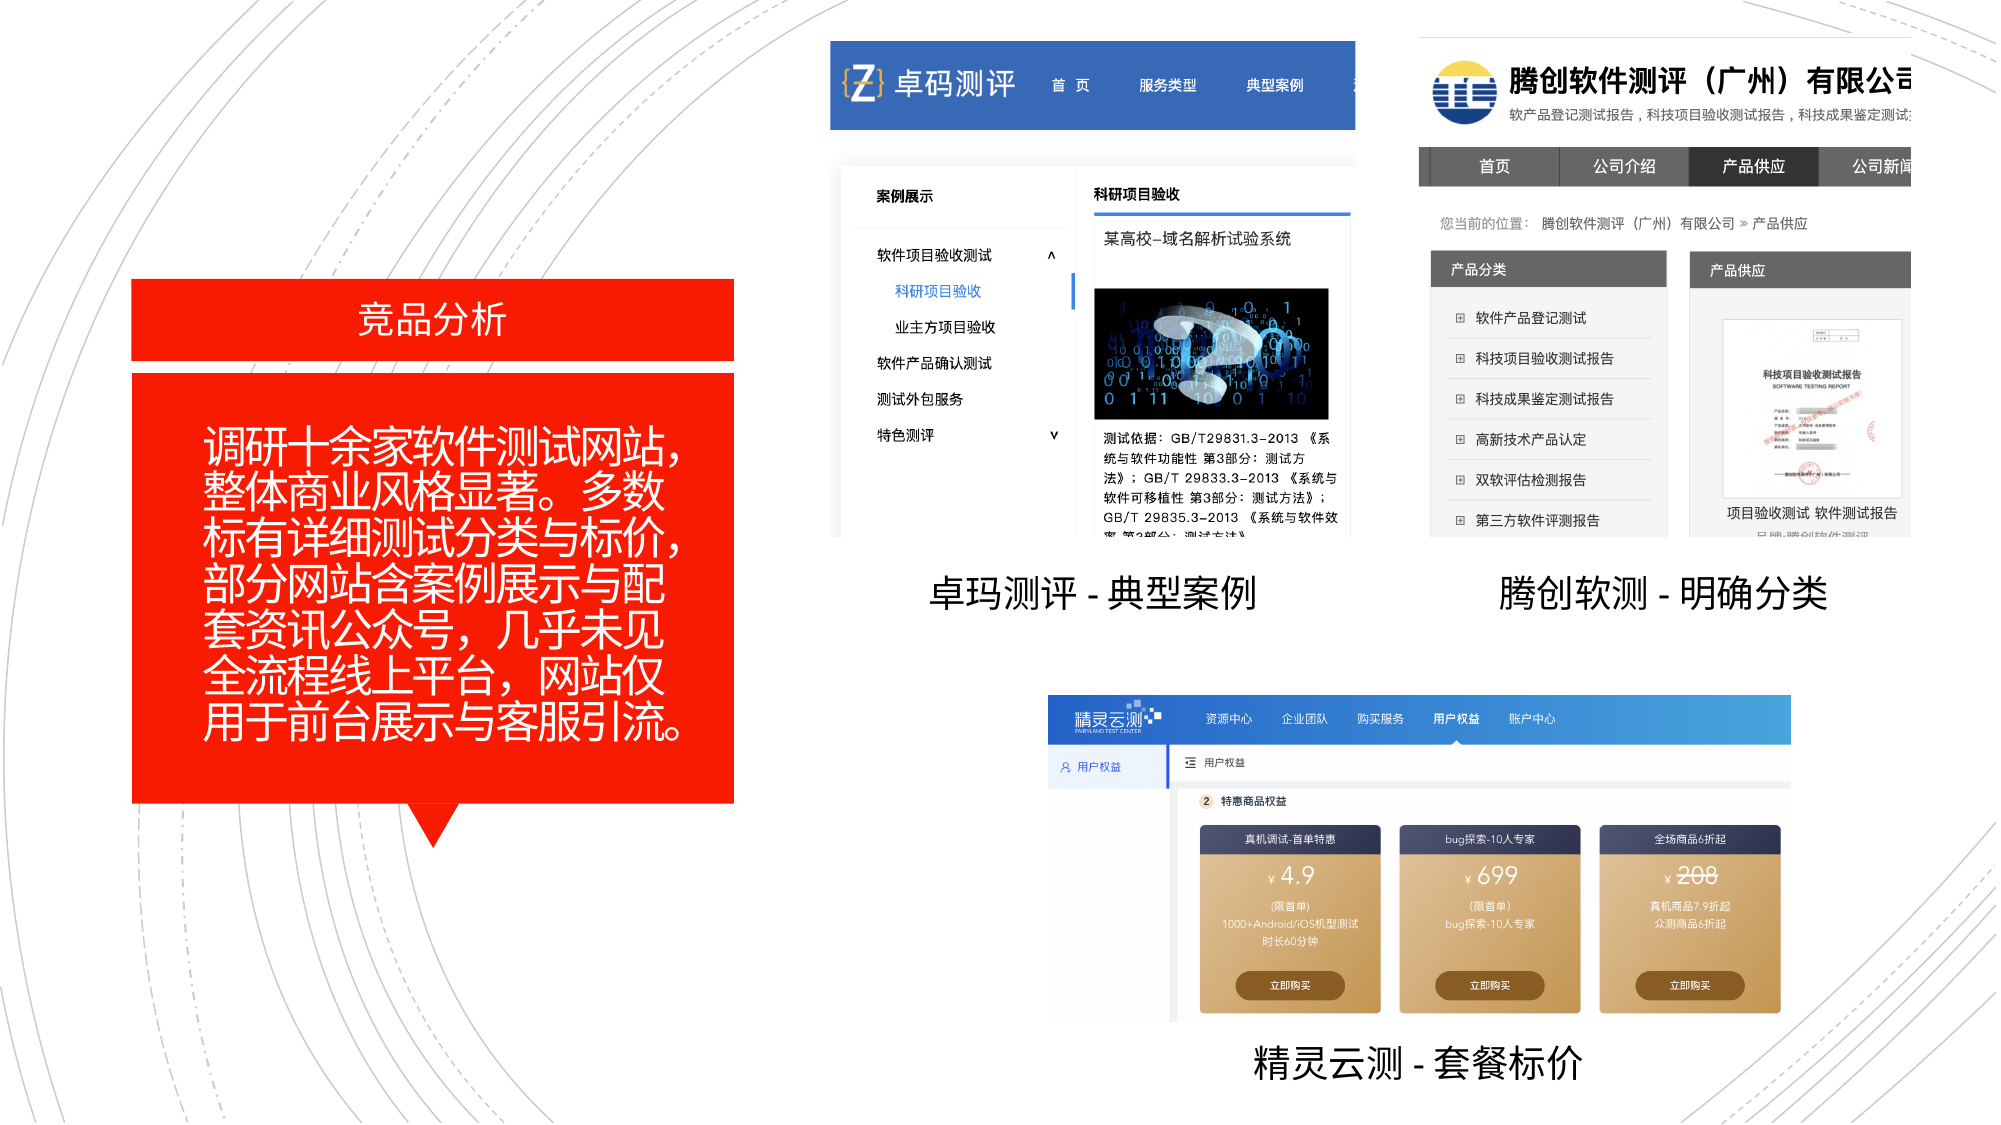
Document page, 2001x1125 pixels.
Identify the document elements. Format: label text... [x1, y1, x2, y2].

picture [830, 41, 1356, 537]
text_box 卓玛测评-典型案例 [913, 562, 1273, 623]
text_box 腾创软测-明确分类 [1484, 562, 1844, 623]
picture [1418, 33, 1912, 537]
text_box 精灵云测-套餐标价 [1239, 1033, 1599, 1093]
title 调研十余家软件测试网站，整体商业风格显著。多数标有详细测试分类与标价，部分网站含案例展示与配套资讯公众号，几乎未见全流程线上平台，网站仅用于前台展示与客服引流。 [145, 385, 720, 789]
text_box 竞品分析 [342, 288, 523, 349]
picture [1047, 694, 1791, 1022]
